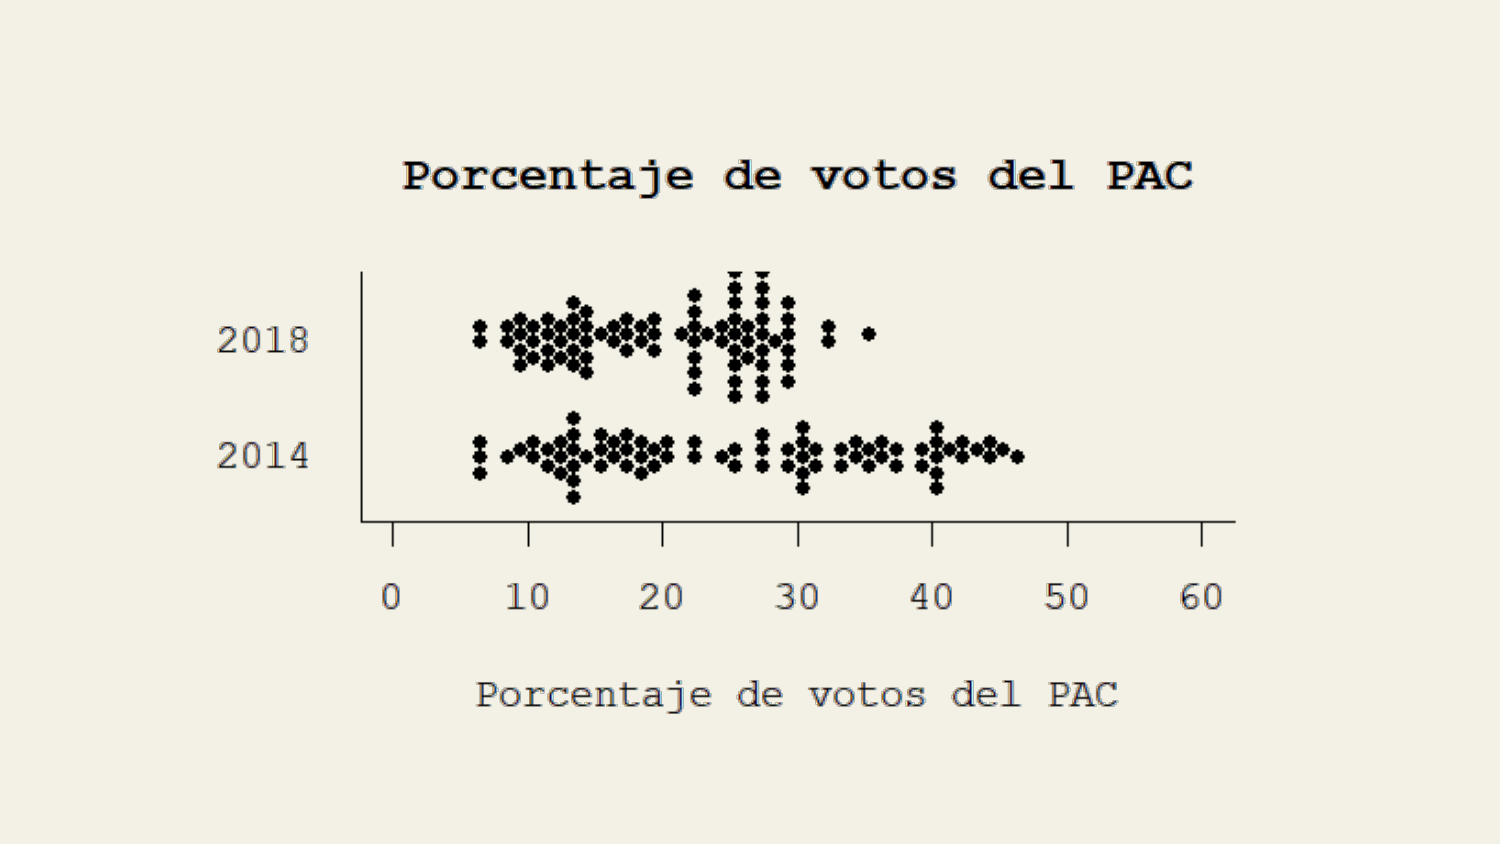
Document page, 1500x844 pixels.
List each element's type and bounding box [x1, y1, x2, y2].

picture [163, 74, 1337, 770]
